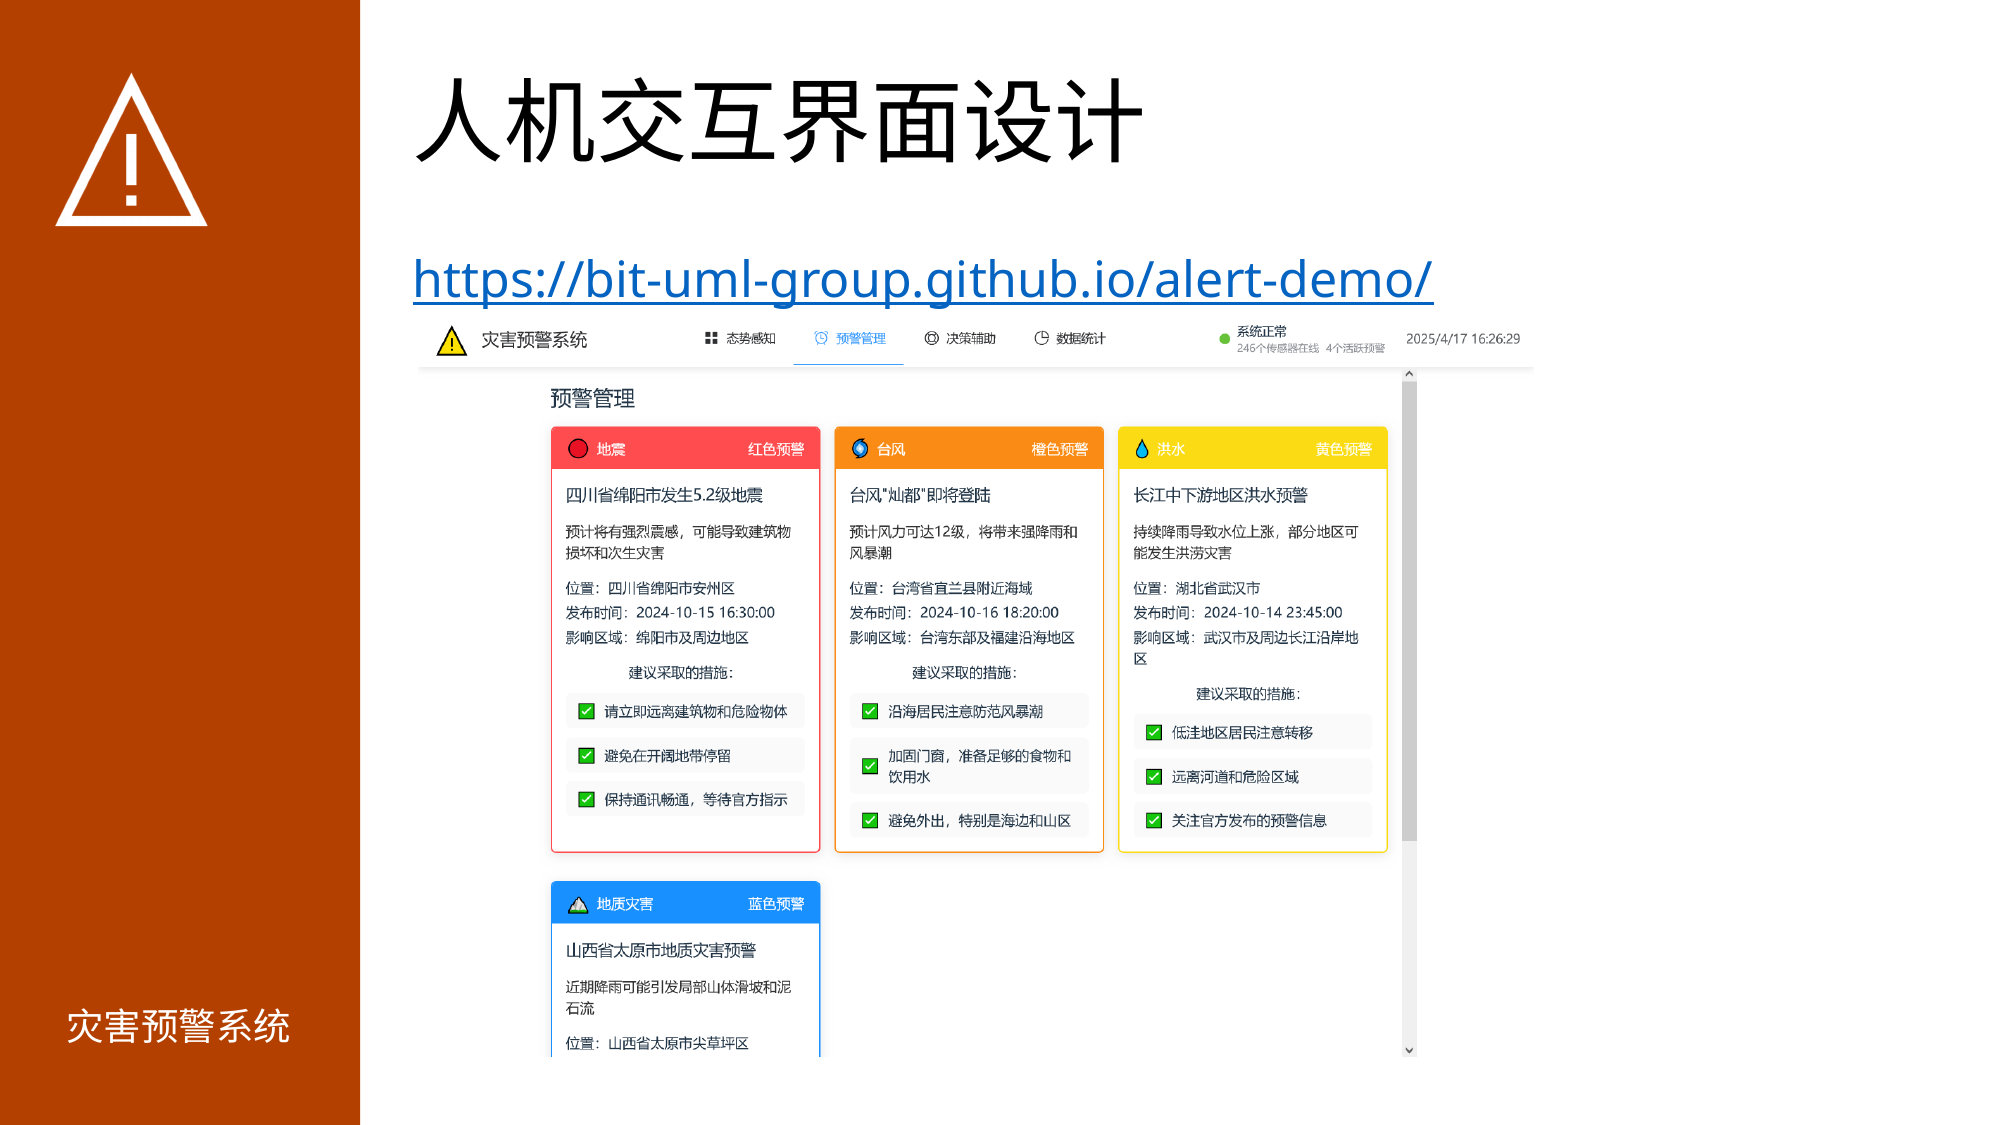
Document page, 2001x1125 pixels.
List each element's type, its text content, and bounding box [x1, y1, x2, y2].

title 人机交互界面设计 [397, 48, 1962, 203]
picture [418, 310, 1534, 1057]
picture [50, 68, 222, 236]
list https://bit-uml-group.github.io/alert-demo/ [397, 230, 1962, 1014]
